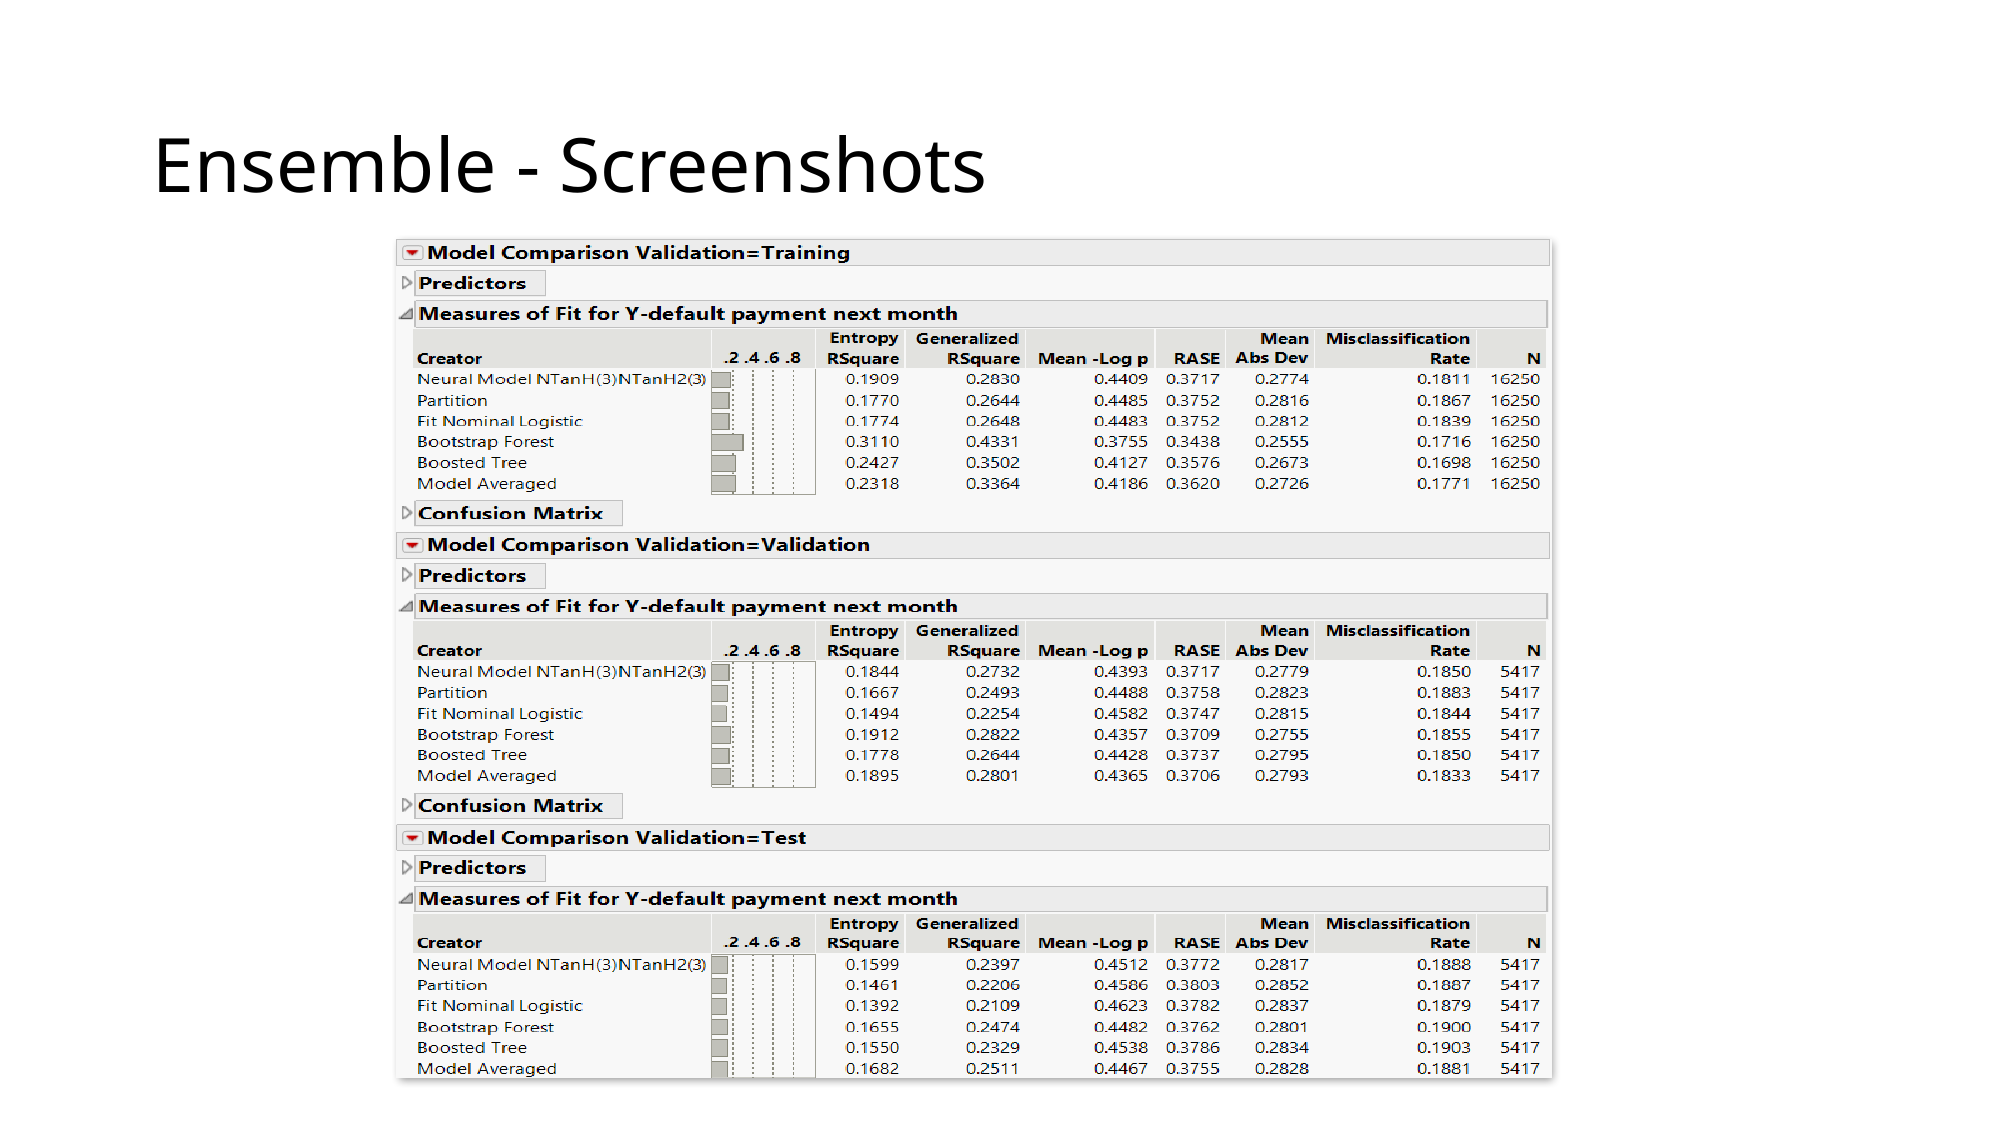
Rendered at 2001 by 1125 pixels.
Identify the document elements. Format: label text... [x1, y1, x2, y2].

title Ensemble - Screenshots [137, 59, 1863, 278]
picture [395, 239, 1552, 1078]
